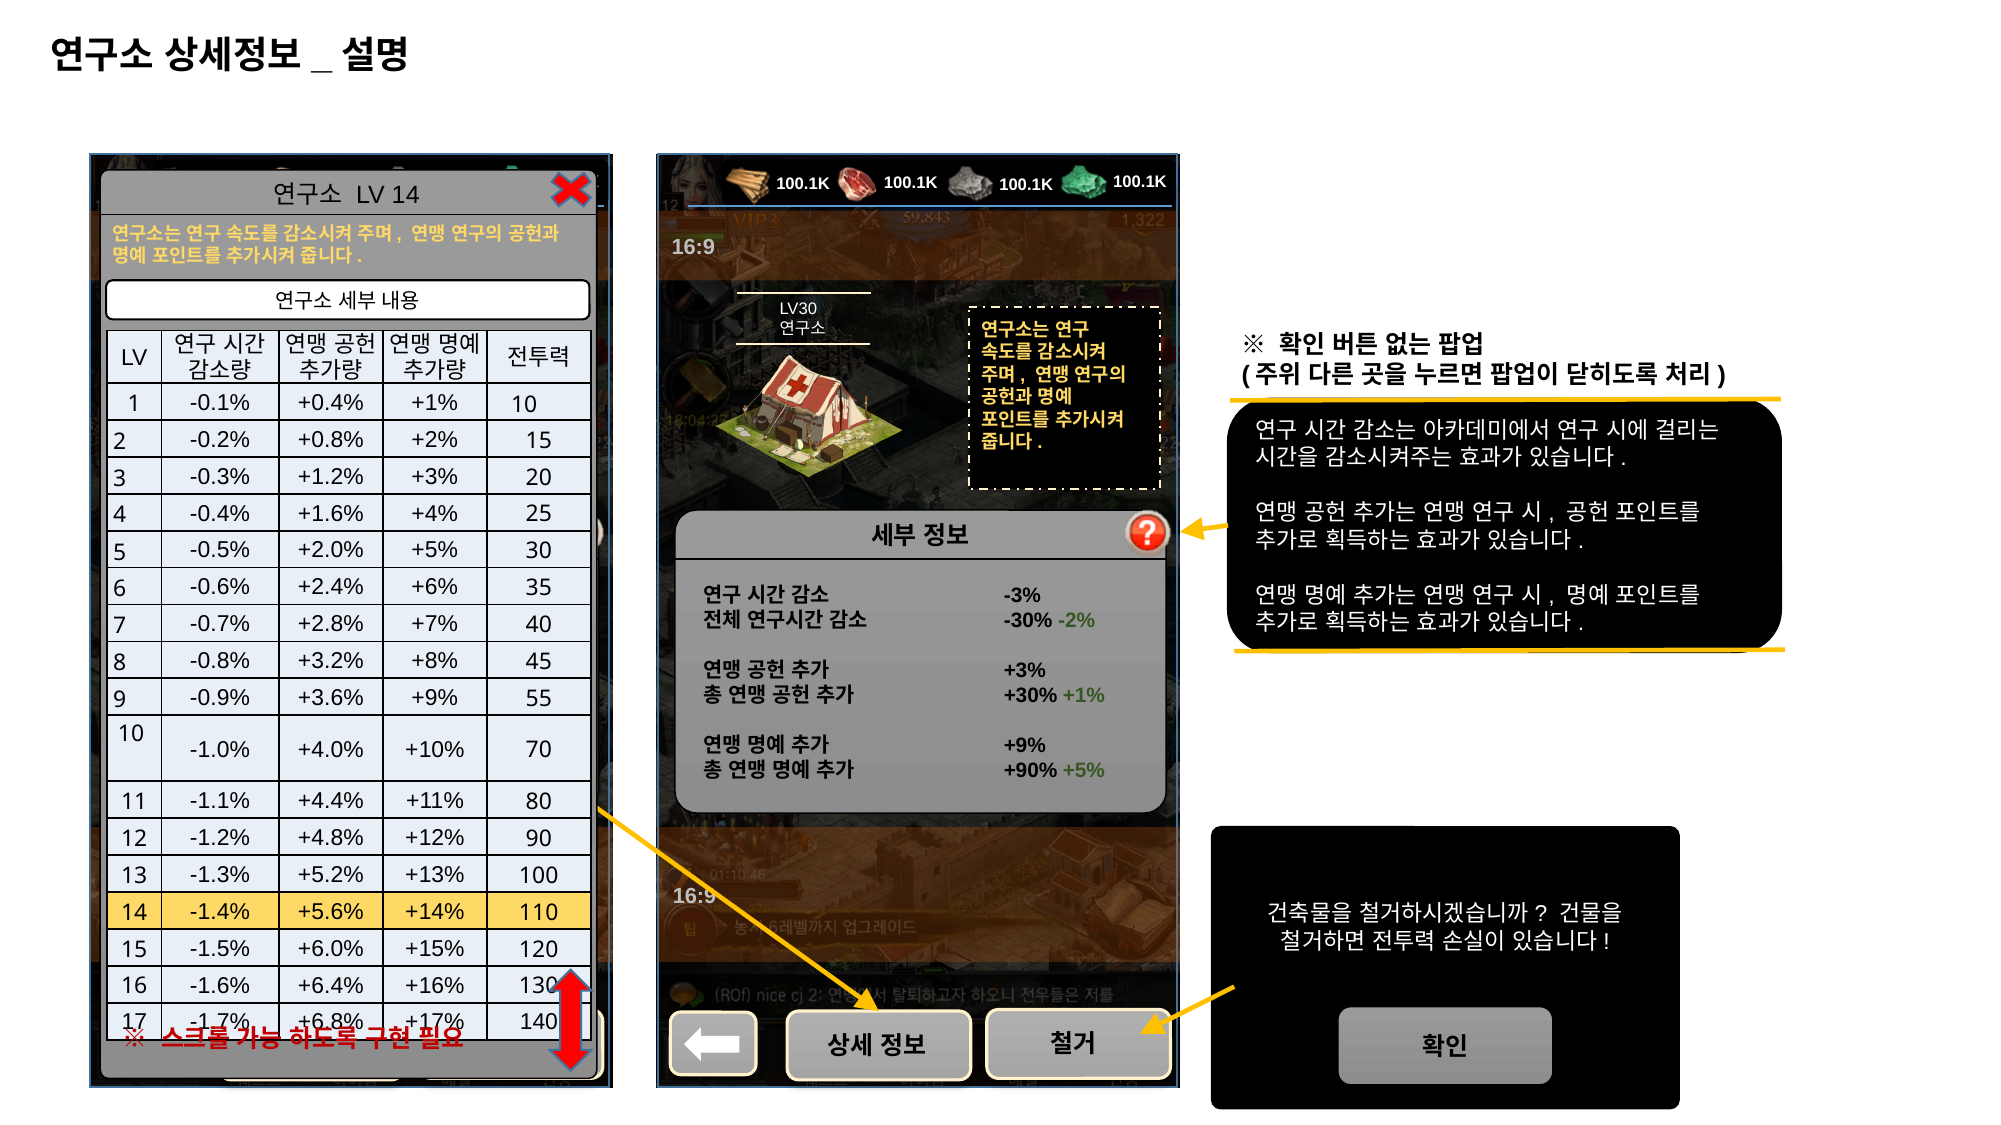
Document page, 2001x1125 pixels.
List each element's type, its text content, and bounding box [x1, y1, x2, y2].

text_box 연구소 상세정보_설명 [35, 23, 436, 84]
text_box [488, 729, 880, 1012]
text_box ※ 확인 버튼 없는 팝업 (주위 다른 곳을 누르면 팝업이 닫히도록 처리) [1226, 321, 1781, 398]
text_box 확인 [1337, 1006, 1553, 1085]
picture [88, 154, 613, 1088]
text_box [1179, 525, 1229, 533]
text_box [1139, 986, 1235, 1035]
text_box 건축물을 철거하시겠습니까? 건물을 철거하면 전투력 손실이 있습니다! [1211, 827, 1679, 1109]
text_box 연구 시간 감소는 아카데미에서 연구 시에 걸리는 시간을 감소시켜주는 효과가 있습니다. 연맹 공헌 추가는 연맹 연구 시, 공헌 포인트를 추가로 획득하는 효과가 있습니다. 연맹 명예 추가는 연맹 연구 시, 명예 포인트를 추가로 획득하는 효과가 있습니다. [1227, 410, 1781, 648]
picture [656, 154, 1181, 1088]
